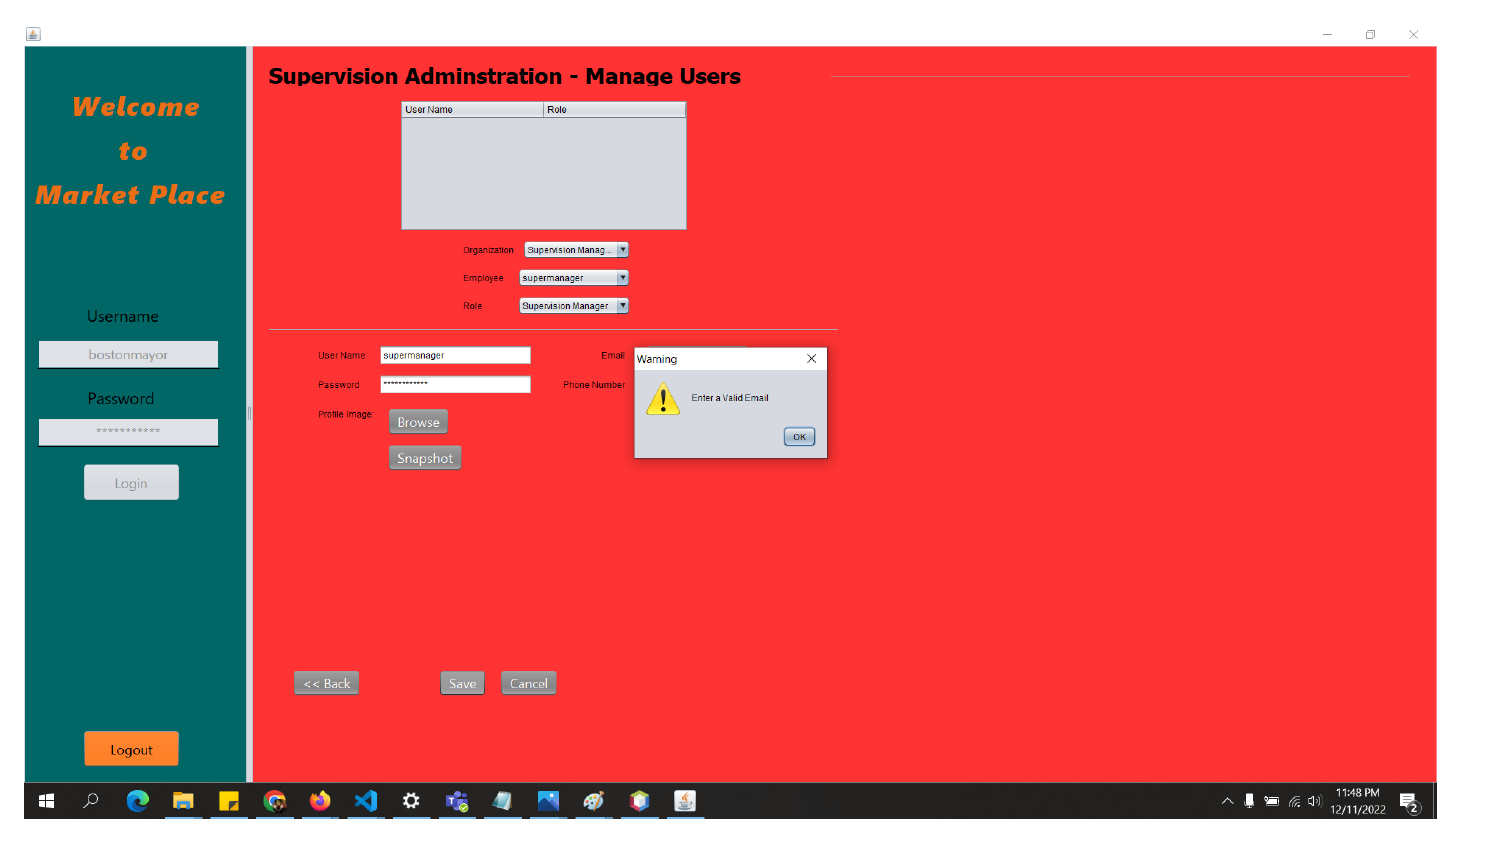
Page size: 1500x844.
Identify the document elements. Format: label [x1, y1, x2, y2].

picture [24, 24, 1437, 819]
